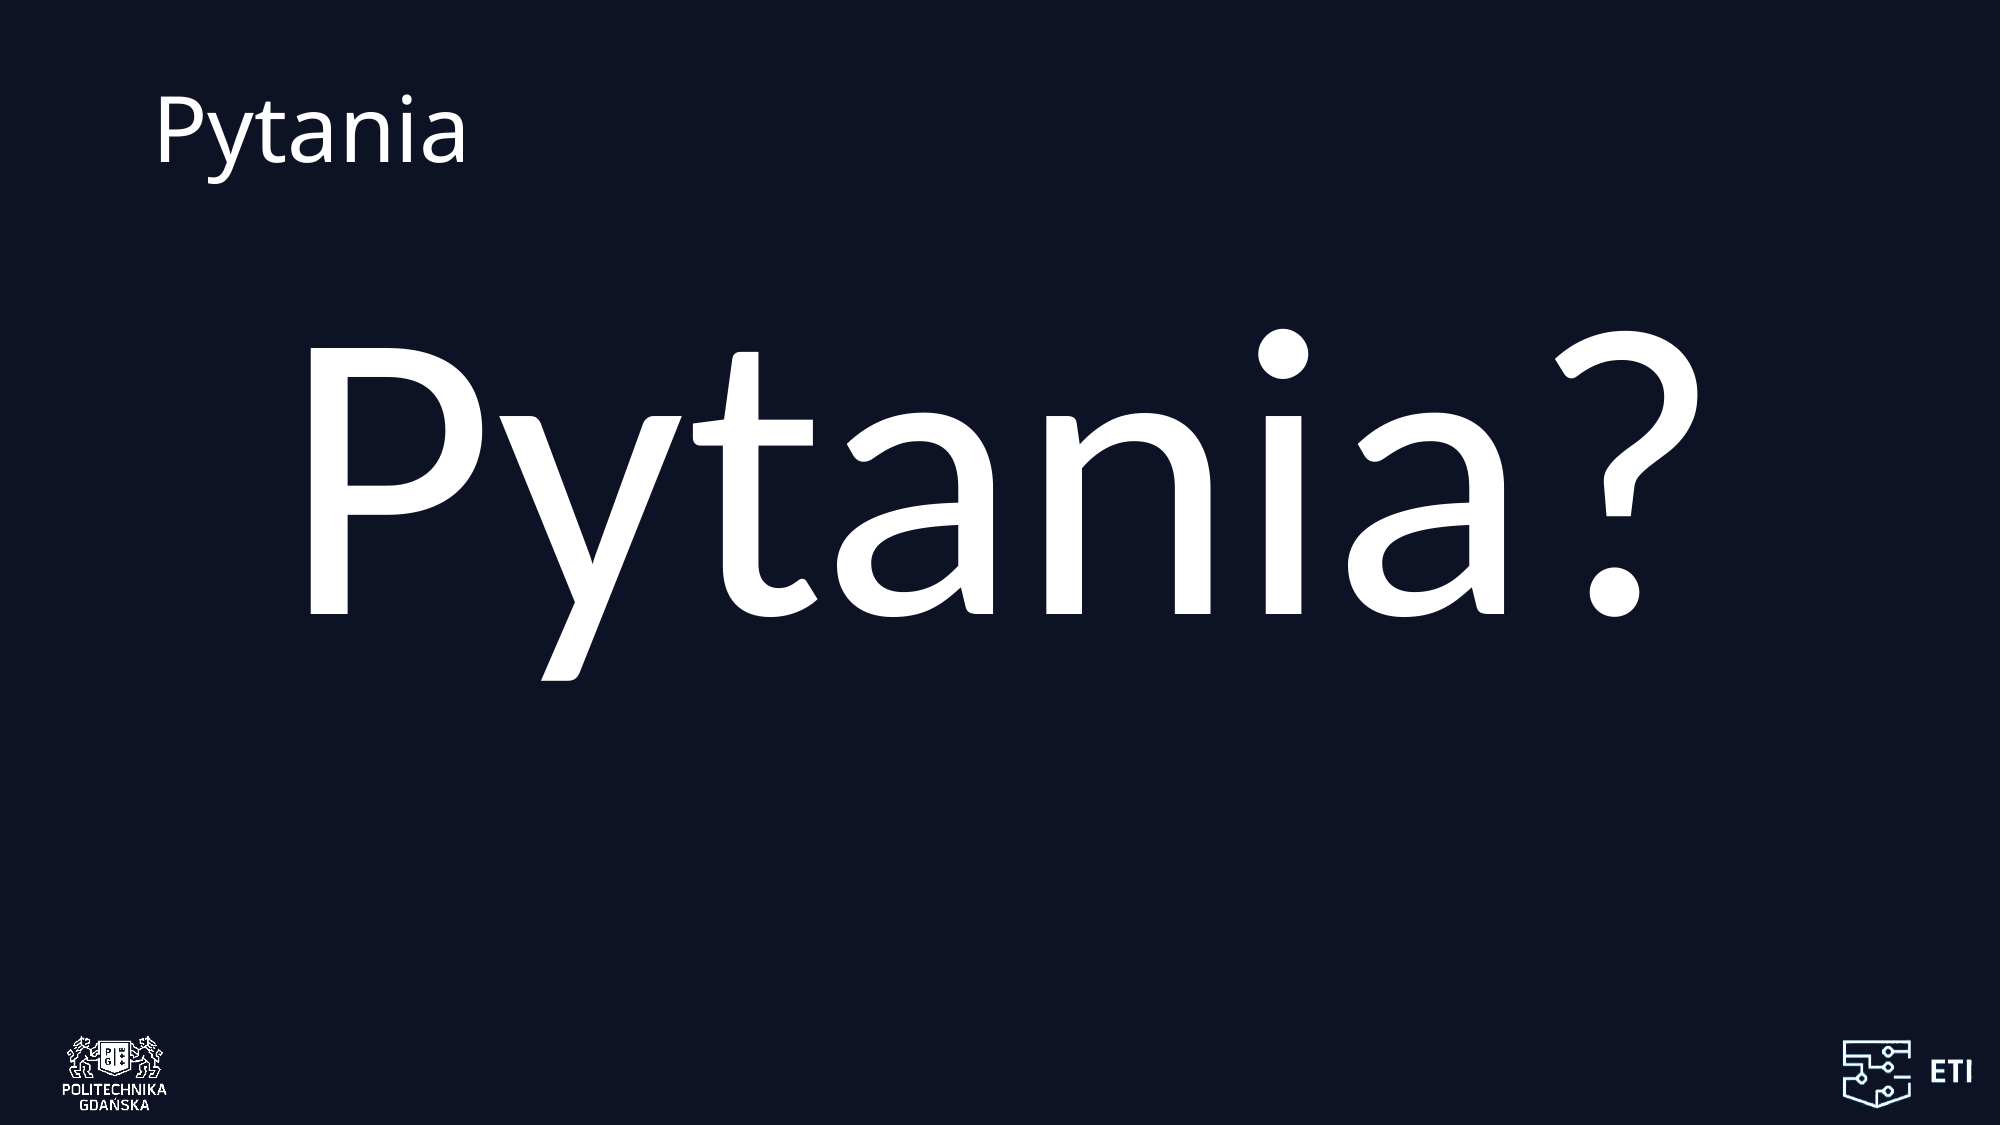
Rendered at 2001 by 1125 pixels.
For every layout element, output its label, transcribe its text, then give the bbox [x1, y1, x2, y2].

picture [1830, 1030, 1985, 1118]
picture [34, 1016, 195, 1125]
title Pytania [137, 59, 1863, 206]
list Pytania? [139, 249, 1865, 1014]
